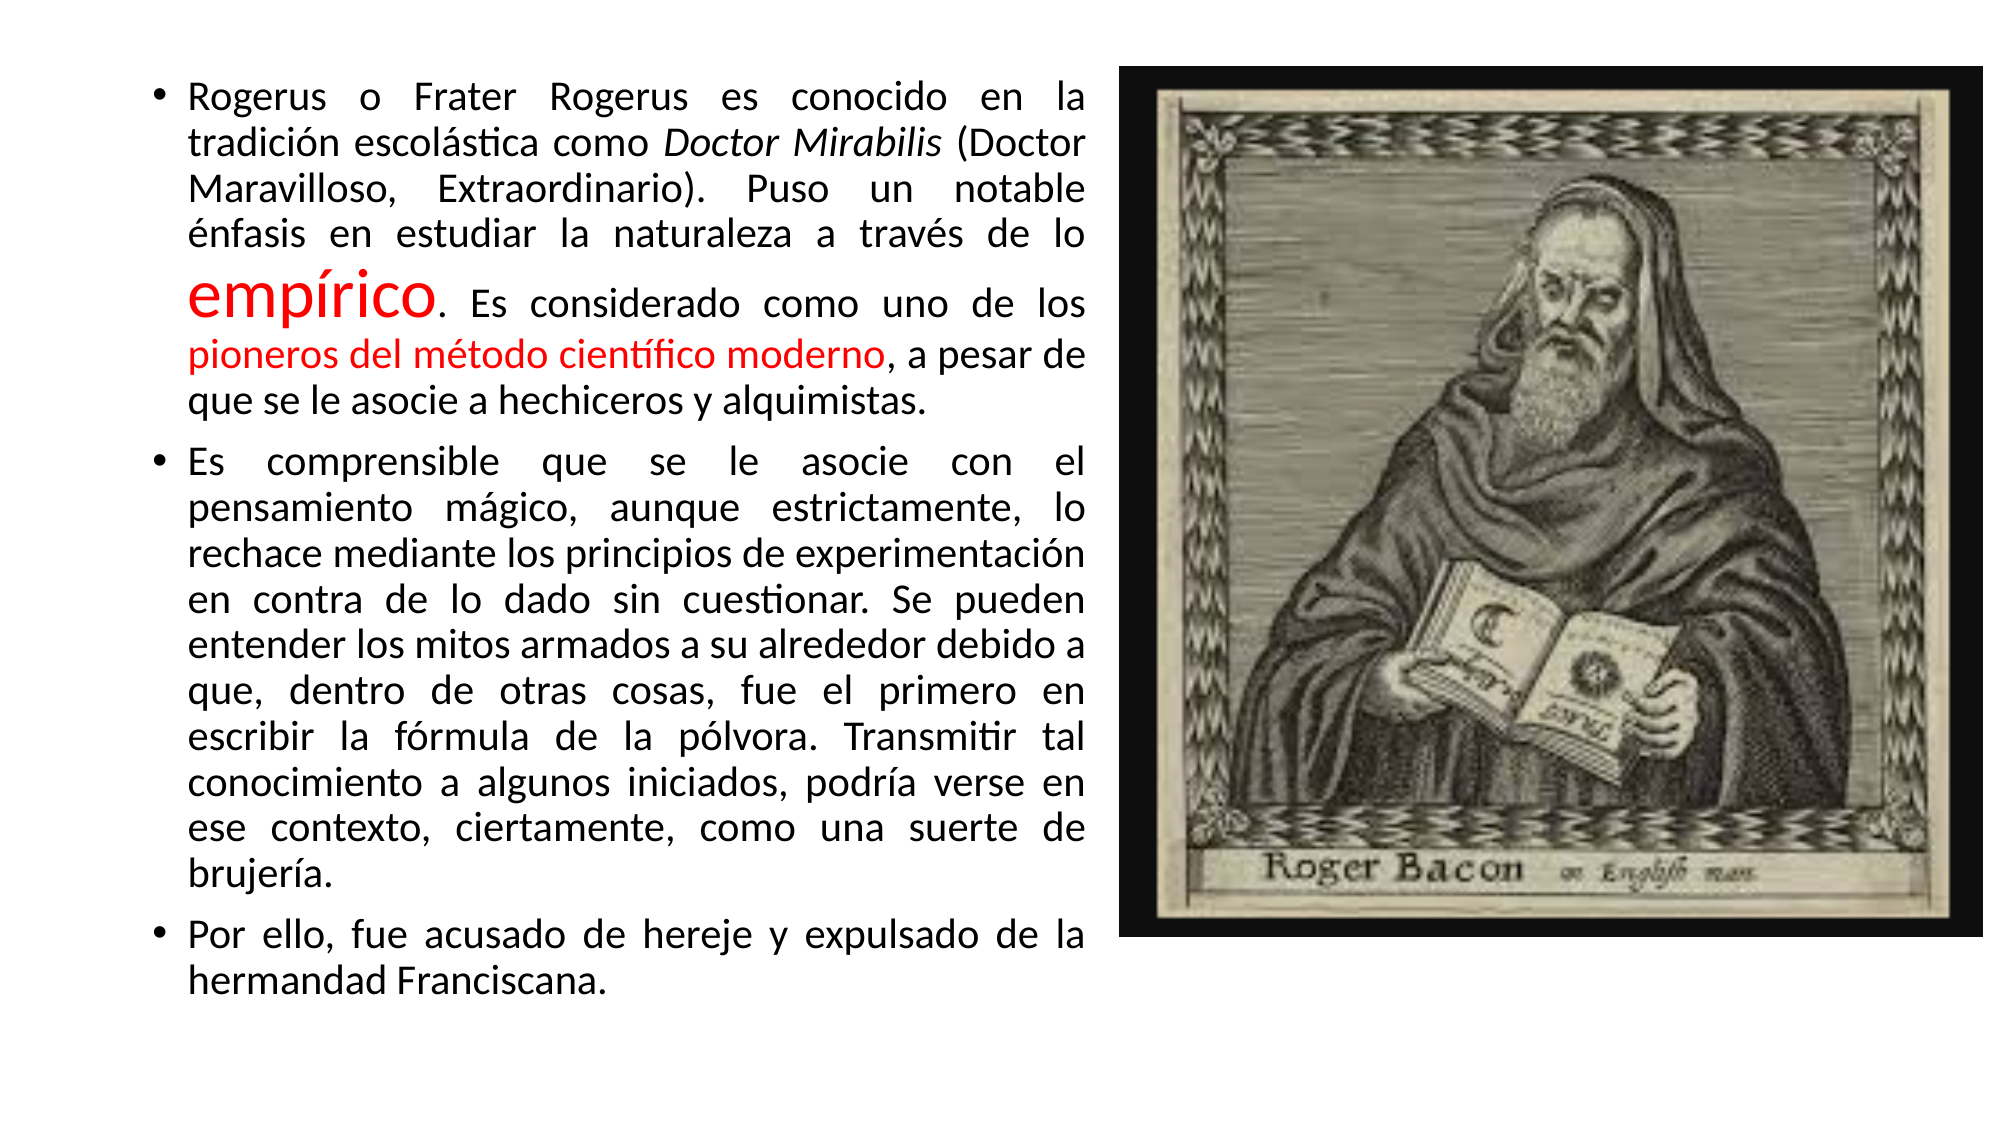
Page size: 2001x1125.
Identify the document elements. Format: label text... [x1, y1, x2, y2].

list Rogerus o Frater Rogerus es conocido en la tradición escolástica como Doctor Mirabilis (Doctor Maravilloso, Extraordinario). Puso un notable énfasis en estudiar la naturaleza a través de lo empírico. Es considerado como uno de los pioneros del método científico moderno, a pesar de que se le asocie a hechiceros y alquimistas. Es comprensible que se le asocie con el pensamiento mágico, aunque estrictamente, lo rechace mediante los principios de experimentación en contra de lo dado sin cuestionar. Se pueden entender los mitos armados a su alrededor debido a que, dentro de otras cosas, fue el primero en escribir la fórmula de la pólvora. Transmitir tal conocimiento a algunos iniciados, podría verse en ese contexto, ciertamente, como una suerte de brujería. Por ello, fue acusado de hereje y expulsado de la hermandad Franciscana. [137, 66, 1102, 1014]
picture [1119, 66, 1983, 937]
